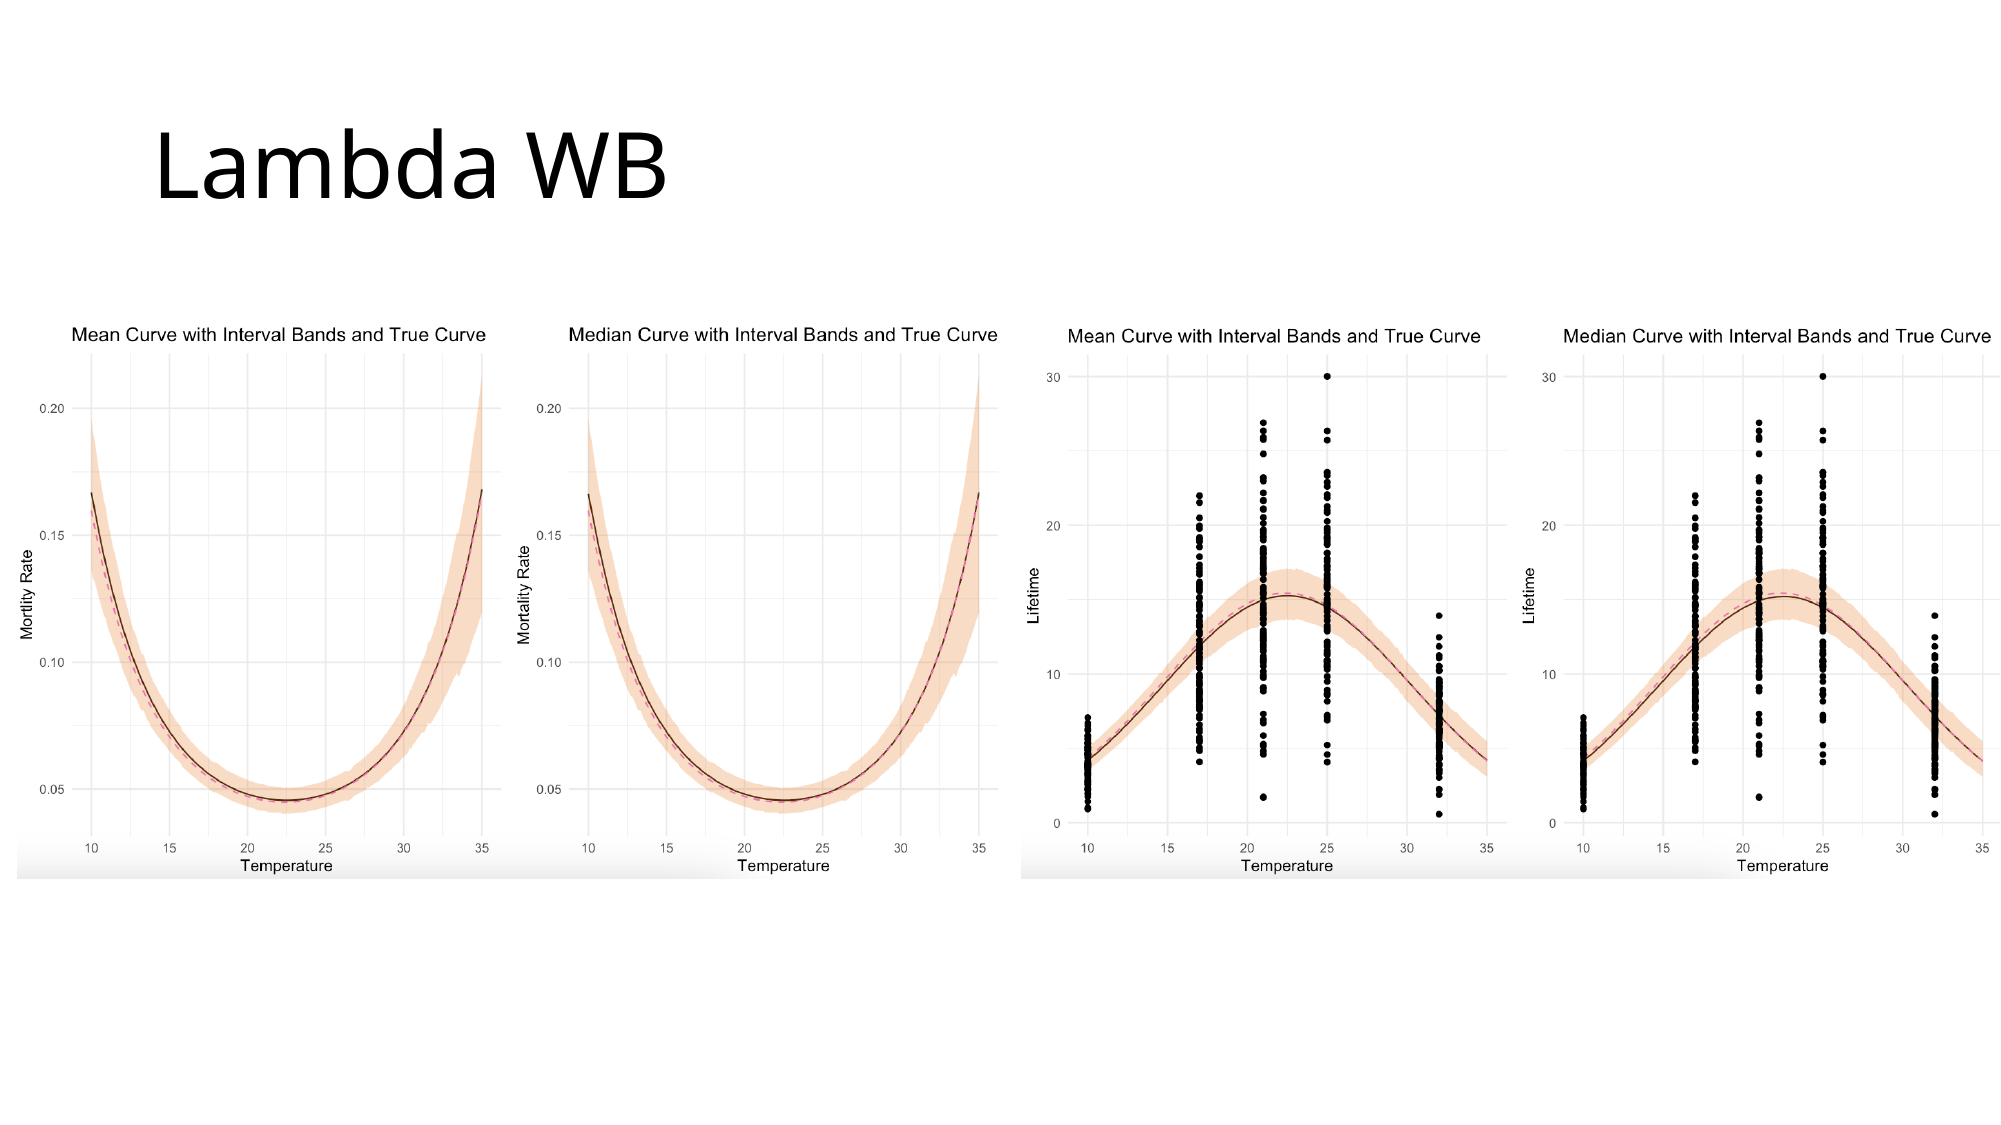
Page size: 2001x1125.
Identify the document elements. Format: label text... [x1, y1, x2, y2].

picture [1021, 323, 2000, 880]
title Lambda WB [137, 59, 1863, 278]
picture [17, 323, 1000, 880]
